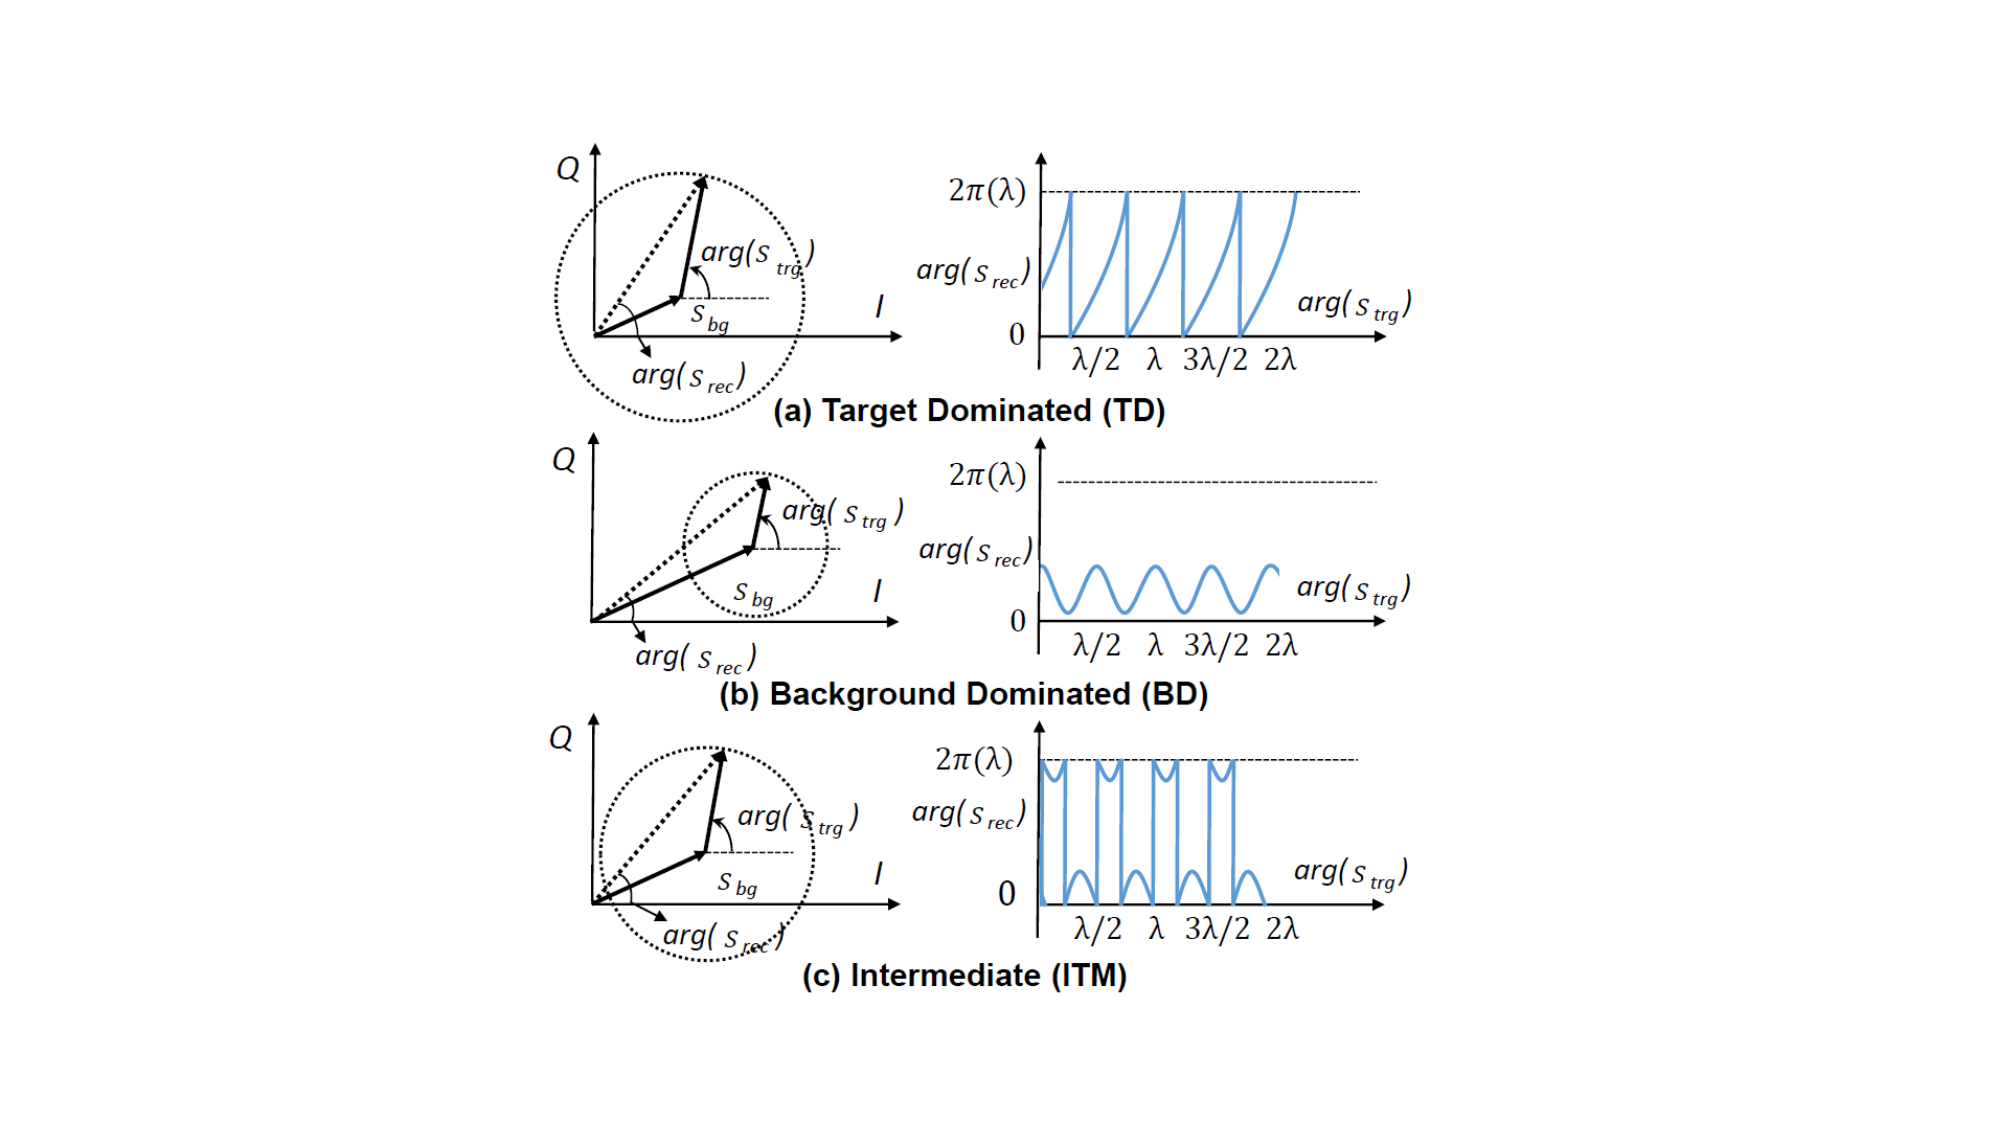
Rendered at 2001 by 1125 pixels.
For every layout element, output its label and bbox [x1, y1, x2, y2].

picture [499, 101, 1475, 1007]
